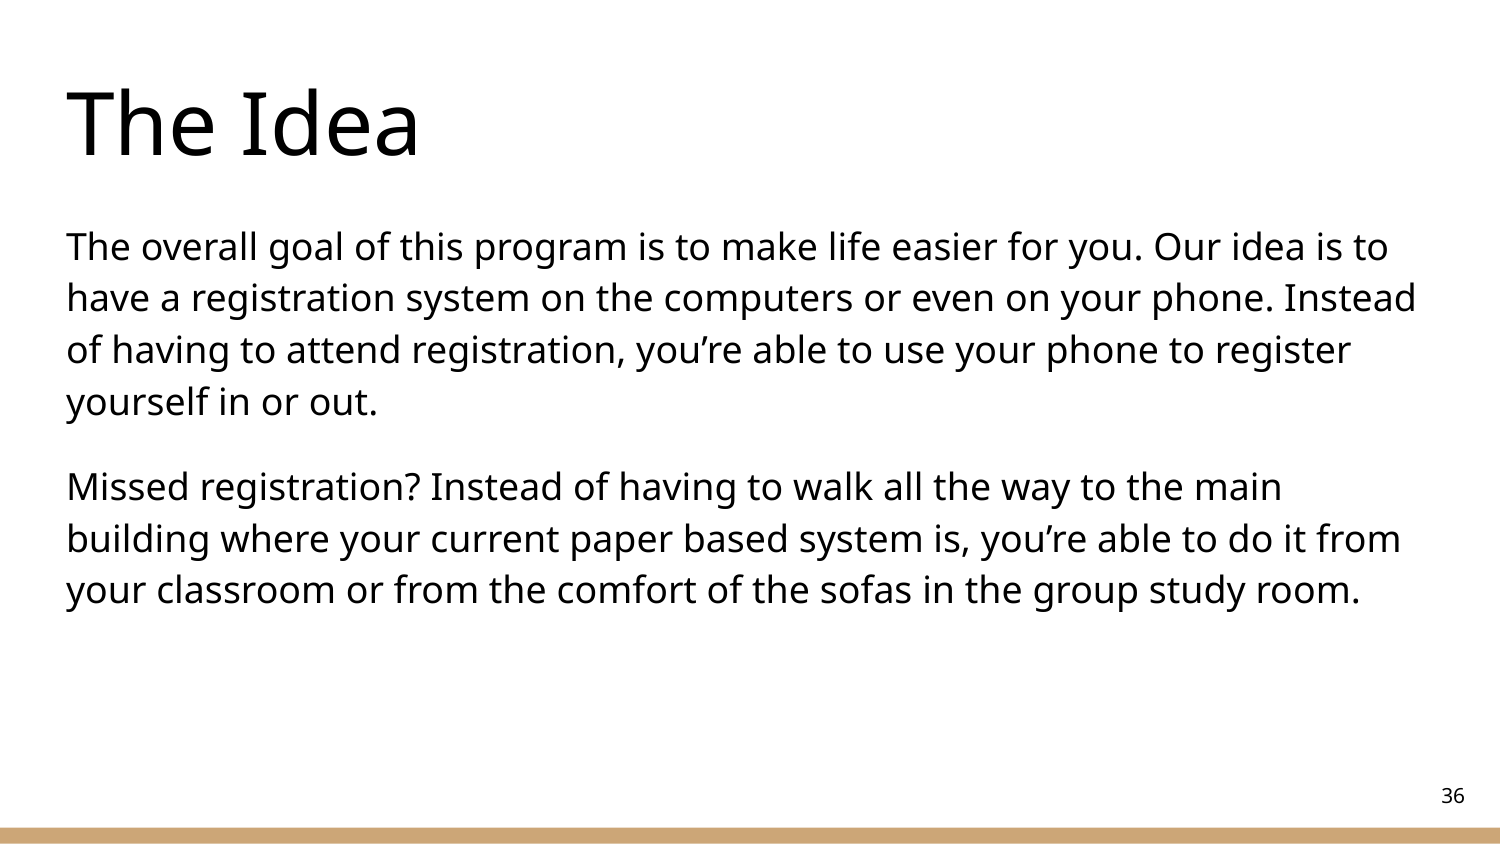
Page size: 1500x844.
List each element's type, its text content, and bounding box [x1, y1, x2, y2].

list The overall goal of this program is to make life easier for you. Our idea is to have a registration system on the computers or even on your phone. Instead of having to attend registration, you’re able to use your phone to register yourself in or out. Missed registration? Instead of having to walk all the way to the main building where your current paper based system is, you’re able to do it from your classroom or from the comfort of the sofas in the group study room. [51, 200, 1449, 752]
slide_number ‹#› [1389, 764, 1480, 830]
title The Idea [51, 51, 1449, 189]
